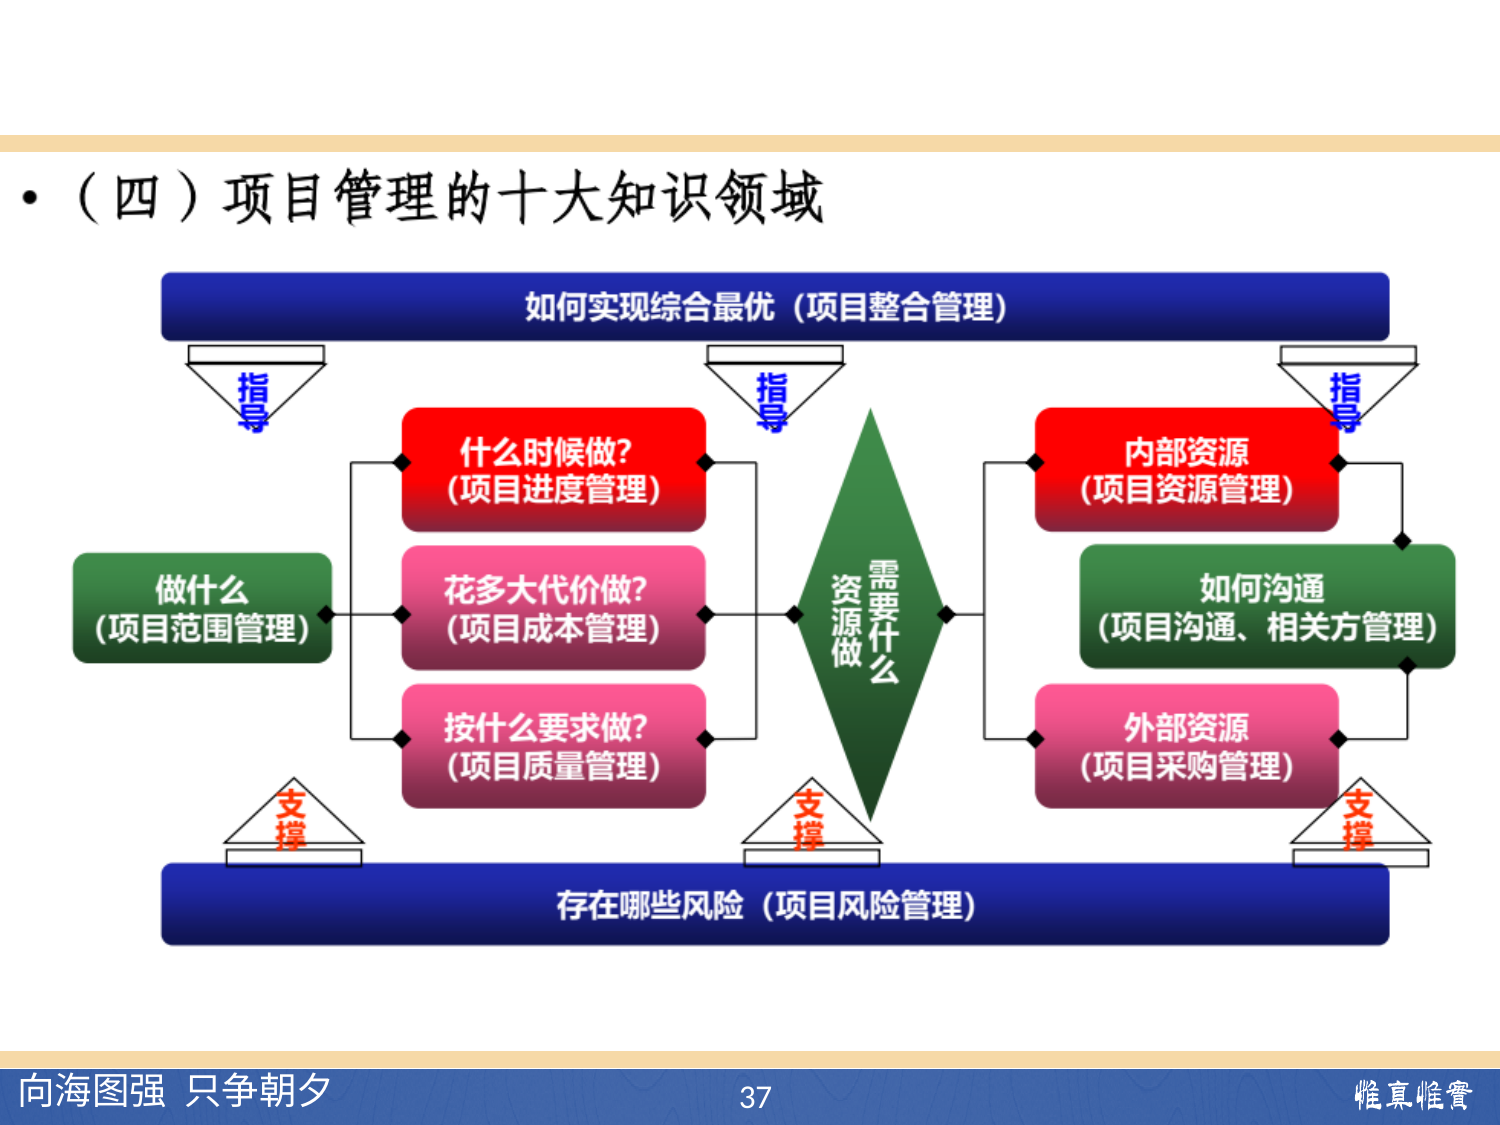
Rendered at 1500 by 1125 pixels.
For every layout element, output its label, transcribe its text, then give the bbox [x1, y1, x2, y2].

slide_number 37 [586, 1065, 925, 1125]
picture [0, 160, 1500, 965]
